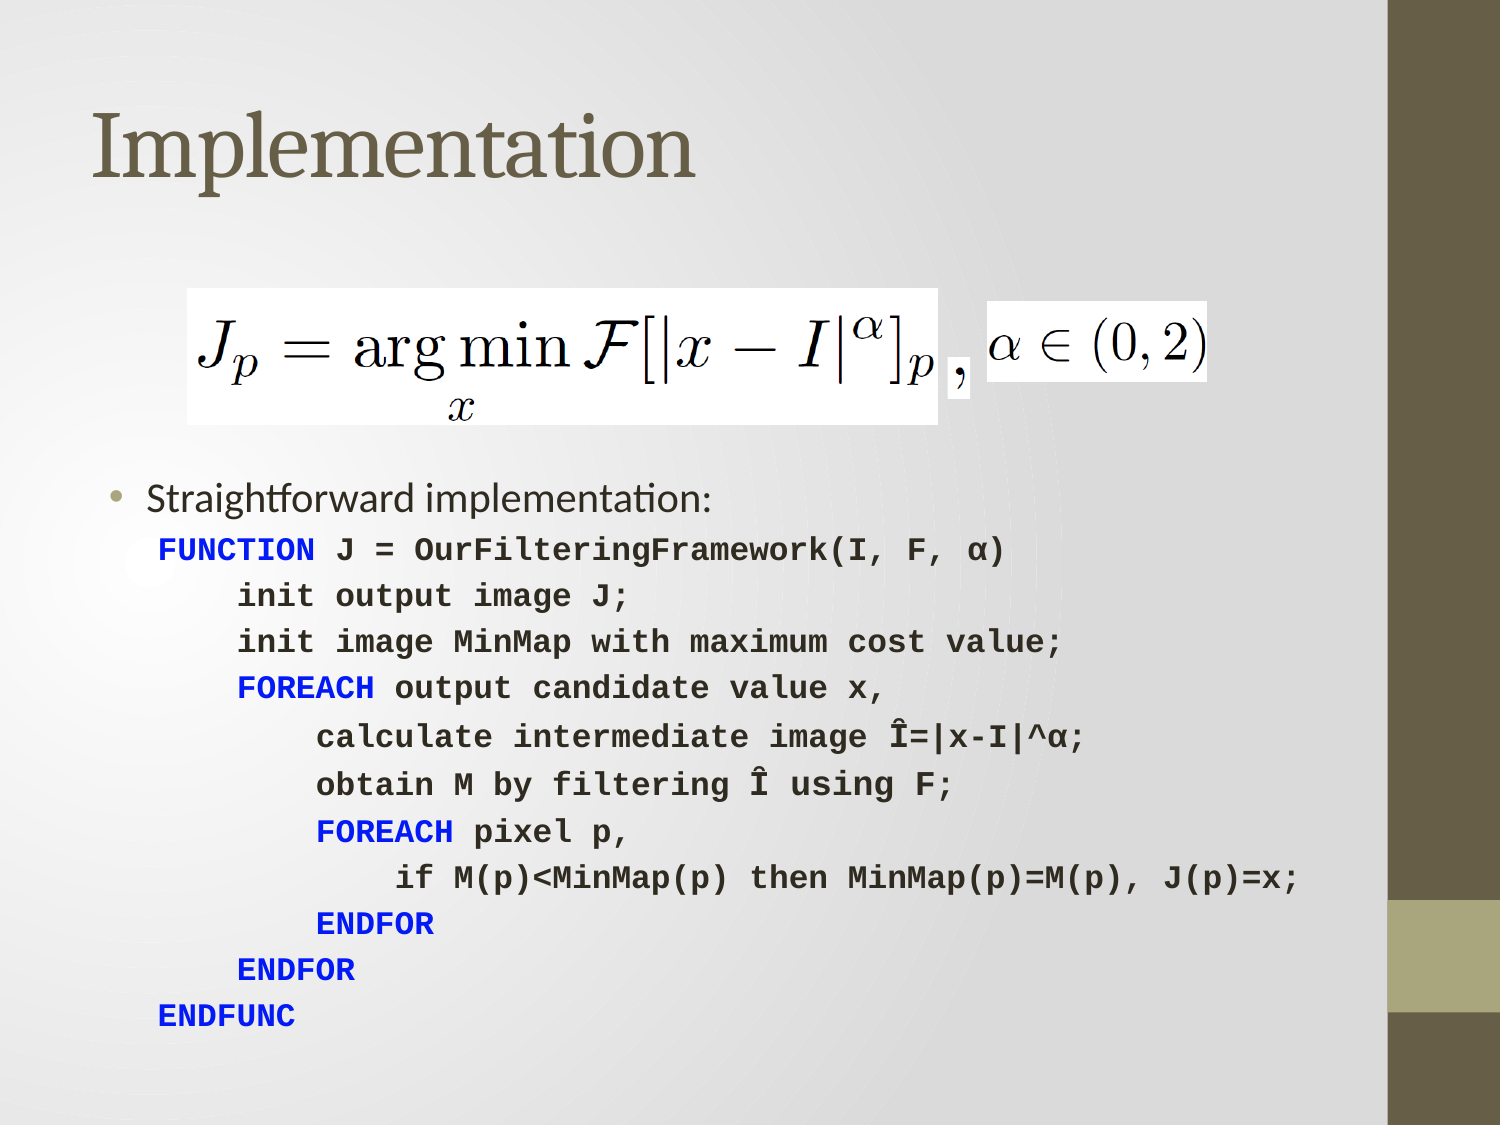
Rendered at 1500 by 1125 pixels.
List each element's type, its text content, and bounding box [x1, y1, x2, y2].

list Straightforward implementation: FUNCTION J = OurFilteringFramework(I, F, α) init output image J; init image MinMap with maximum cost value; FOREACH output candidate value x, calculate intermediate image Ȋ=|x-I|^α; obtain M by filtering Ȋ using F; FOREACH pixel p, if M(p)<MinMap(p) then MinMap(p)=M(p), J(p)=x; ENDFOR ENDFOR ENDFUNC [75, 462, 1388, 1050]
title Implementation [75, 45, 1325, 233]
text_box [186, 288, 1207, 426]
